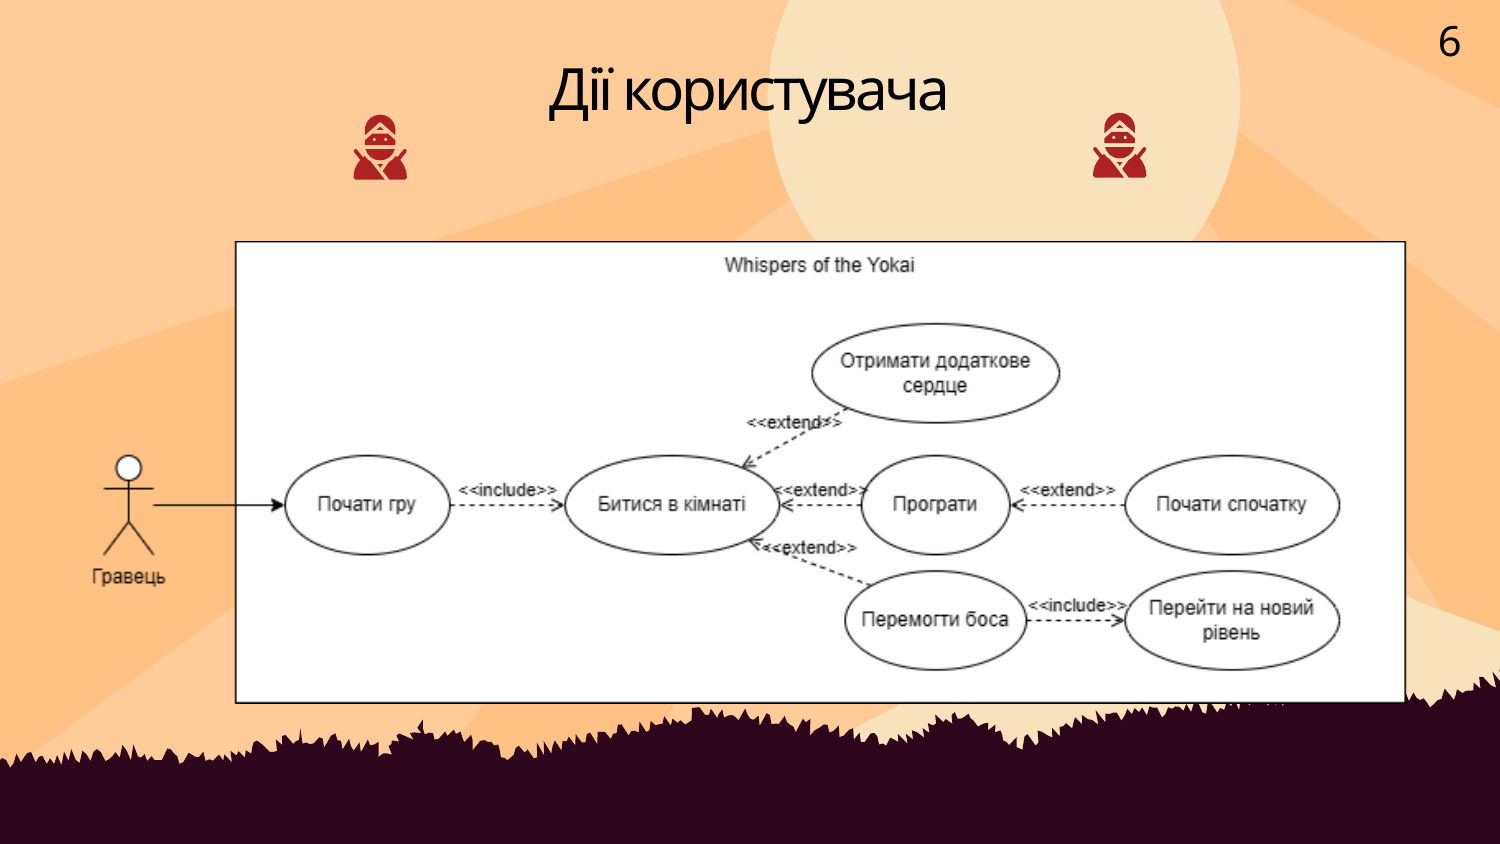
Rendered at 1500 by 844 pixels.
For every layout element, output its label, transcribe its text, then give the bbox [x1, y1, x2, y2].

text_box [1092, 112, 1148, 178]
picture [92, 241, 1408, 704]
text_box 6 [1377, 0, 1500, 78]
text_box Дії користувача [429, 44, 1071, 130]
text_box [352, 114, 408, 180]
